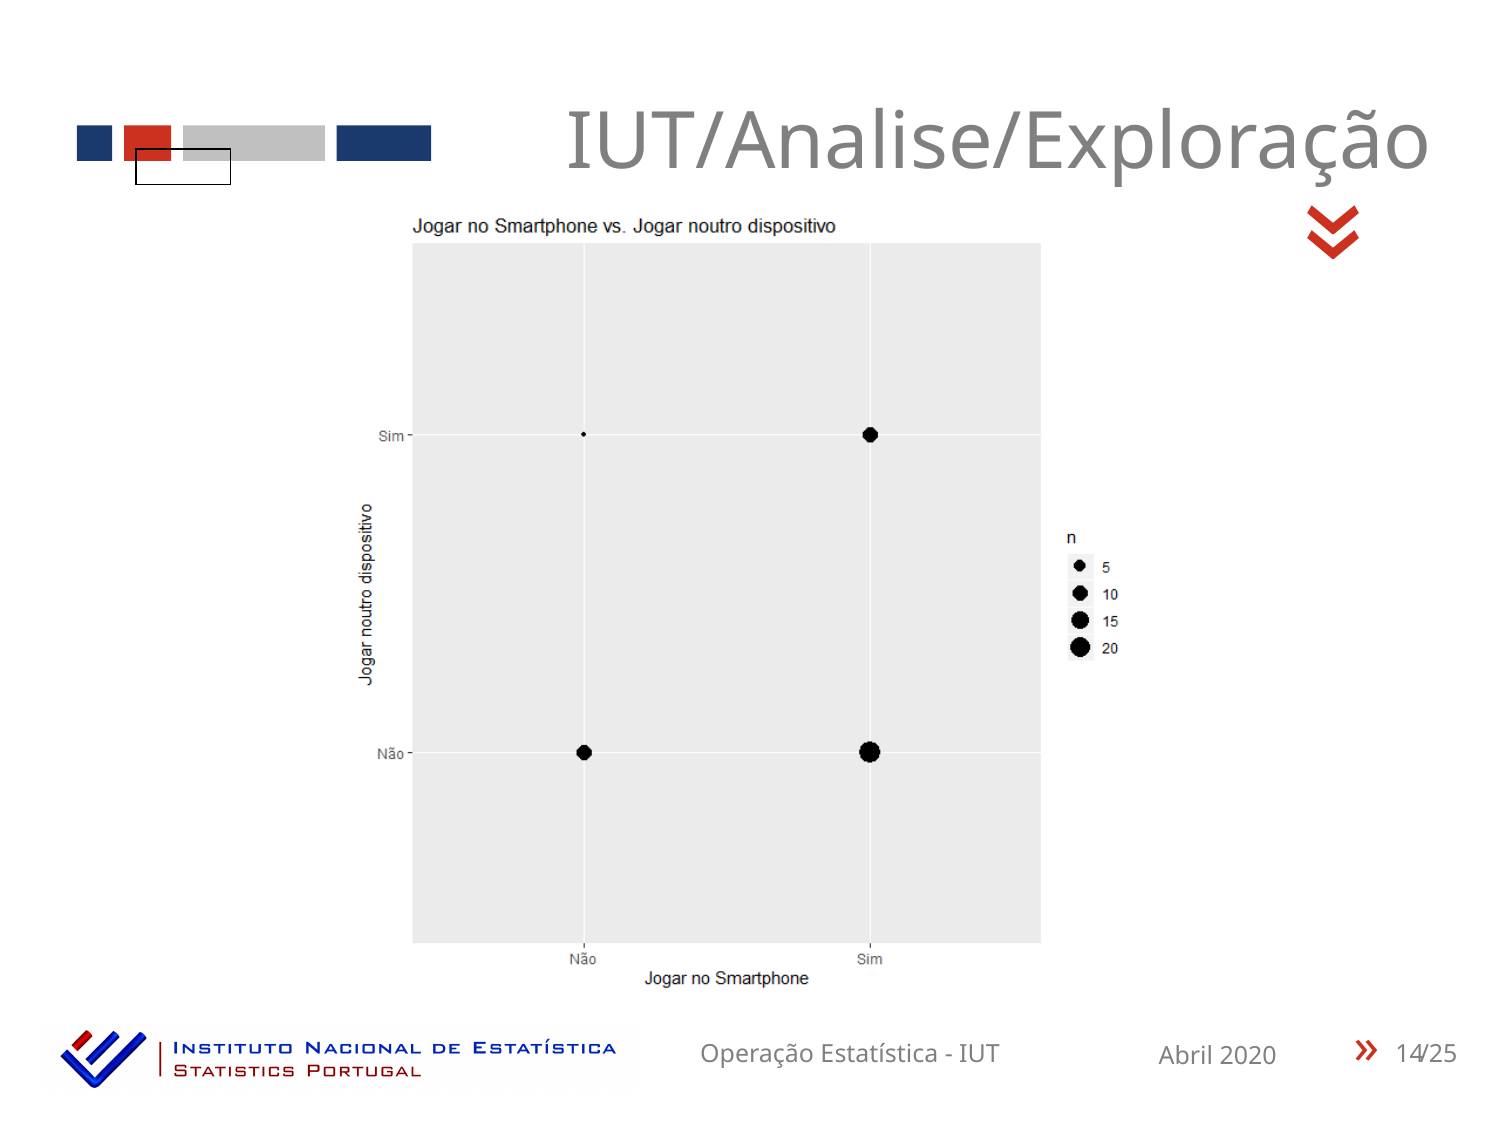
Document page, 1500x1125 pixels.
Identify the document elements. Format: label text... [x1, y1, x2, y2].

picture [41, 1023, 638, 1093]
picture [348, 208, 1137, 997]
text_box « [1234, 207, 1400, 280]
text_box 14 [1380, 1029, 1447, 1075]
text_box IUT/Analise/Exploração [454, 66, 1447, 207]
